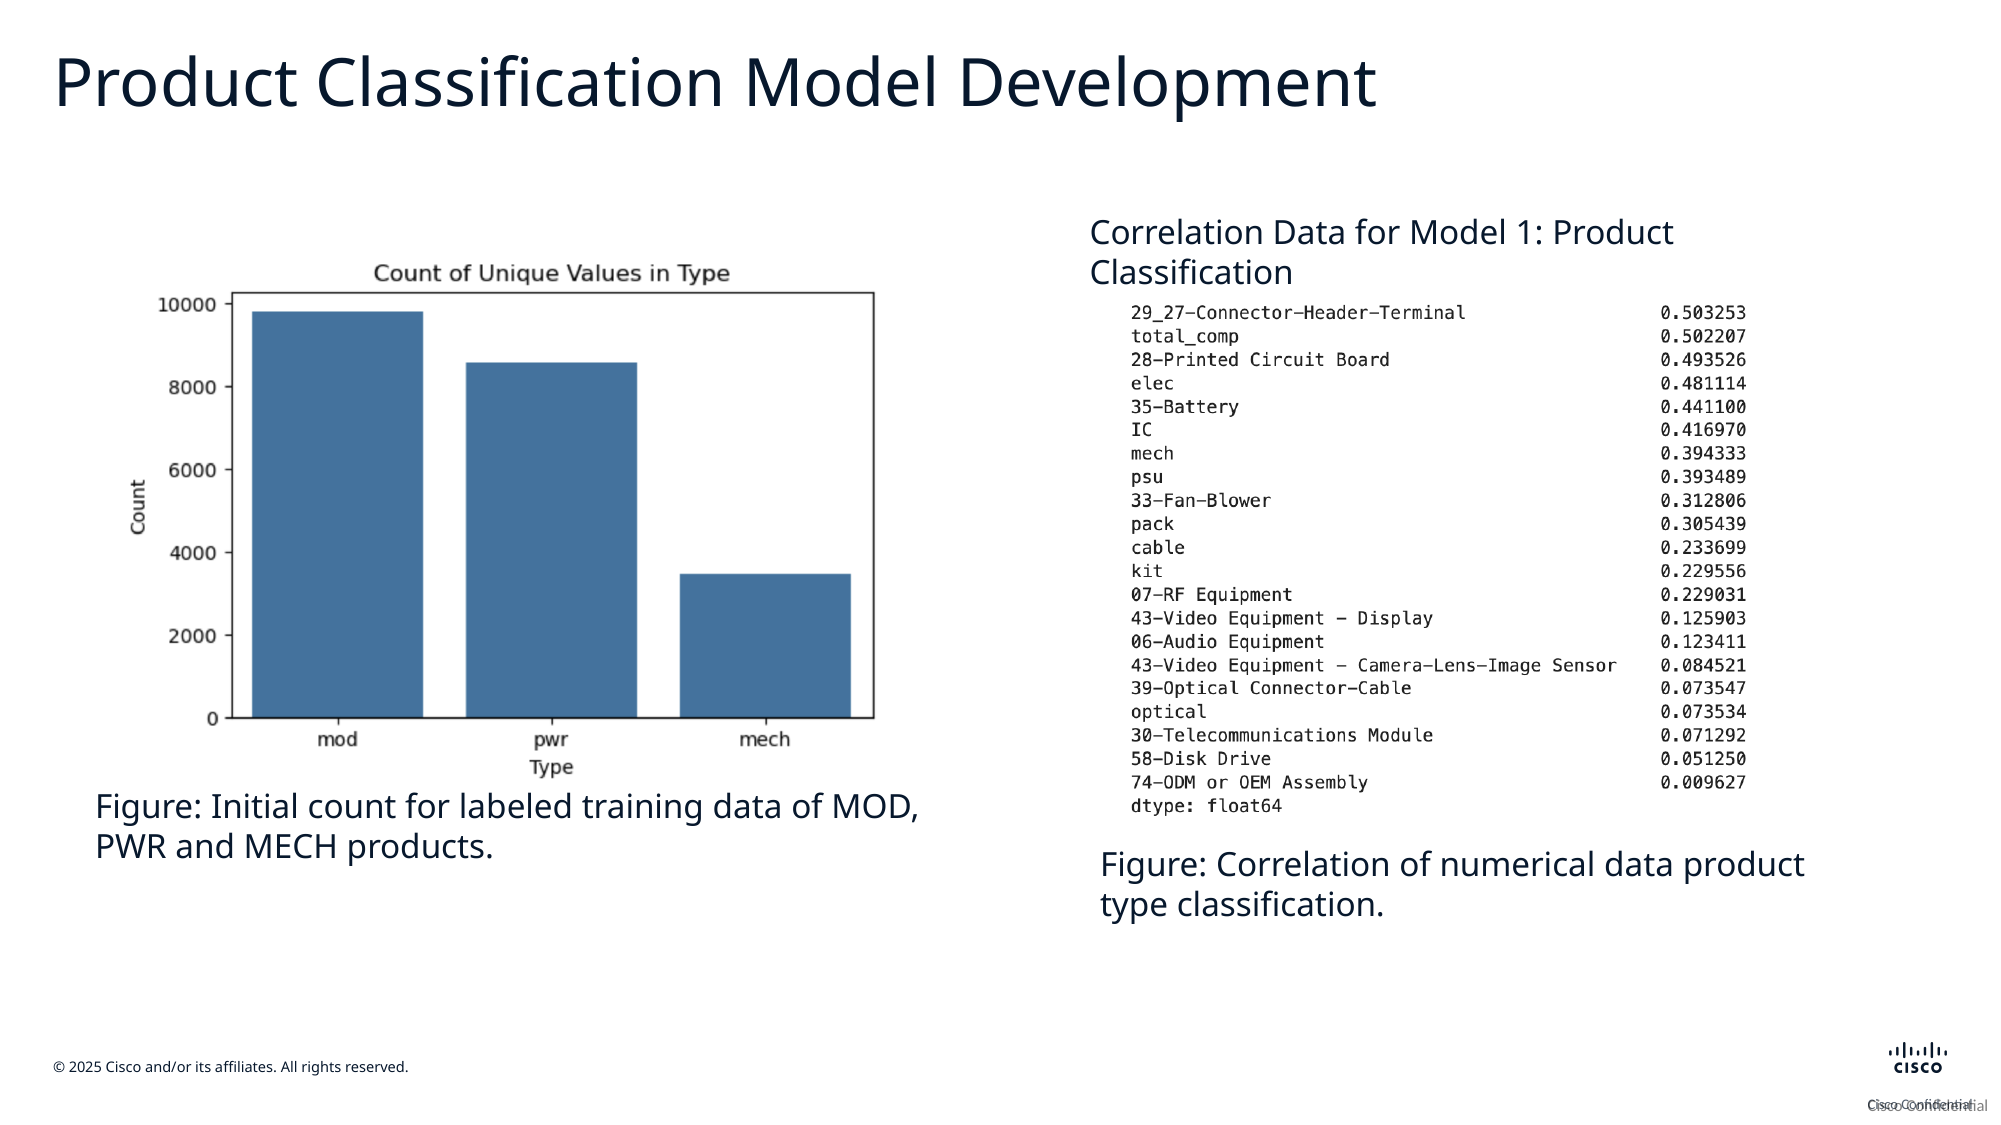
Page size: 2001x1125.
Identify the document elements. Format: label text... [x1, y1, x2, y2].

text_box Figure: Correlation of numerical data product type classification. [1100, 842, 1839, 906]
text_box Correlation Data for Model 1: Product Classification [1089, 210, 1849, 274]
list Figure: Initial count for labeled training data of MOD, PWR and MECH products. [94, 785, 955, 848]
picture [118, 249, 932, 786]
picture [1889, 1042, 1947, 1073]
picture [1099, 295, 1772, 830]
text_box [1068, 188, 1929, 251]
title Product Classification Model Development [53, 48, 1947, 130]
